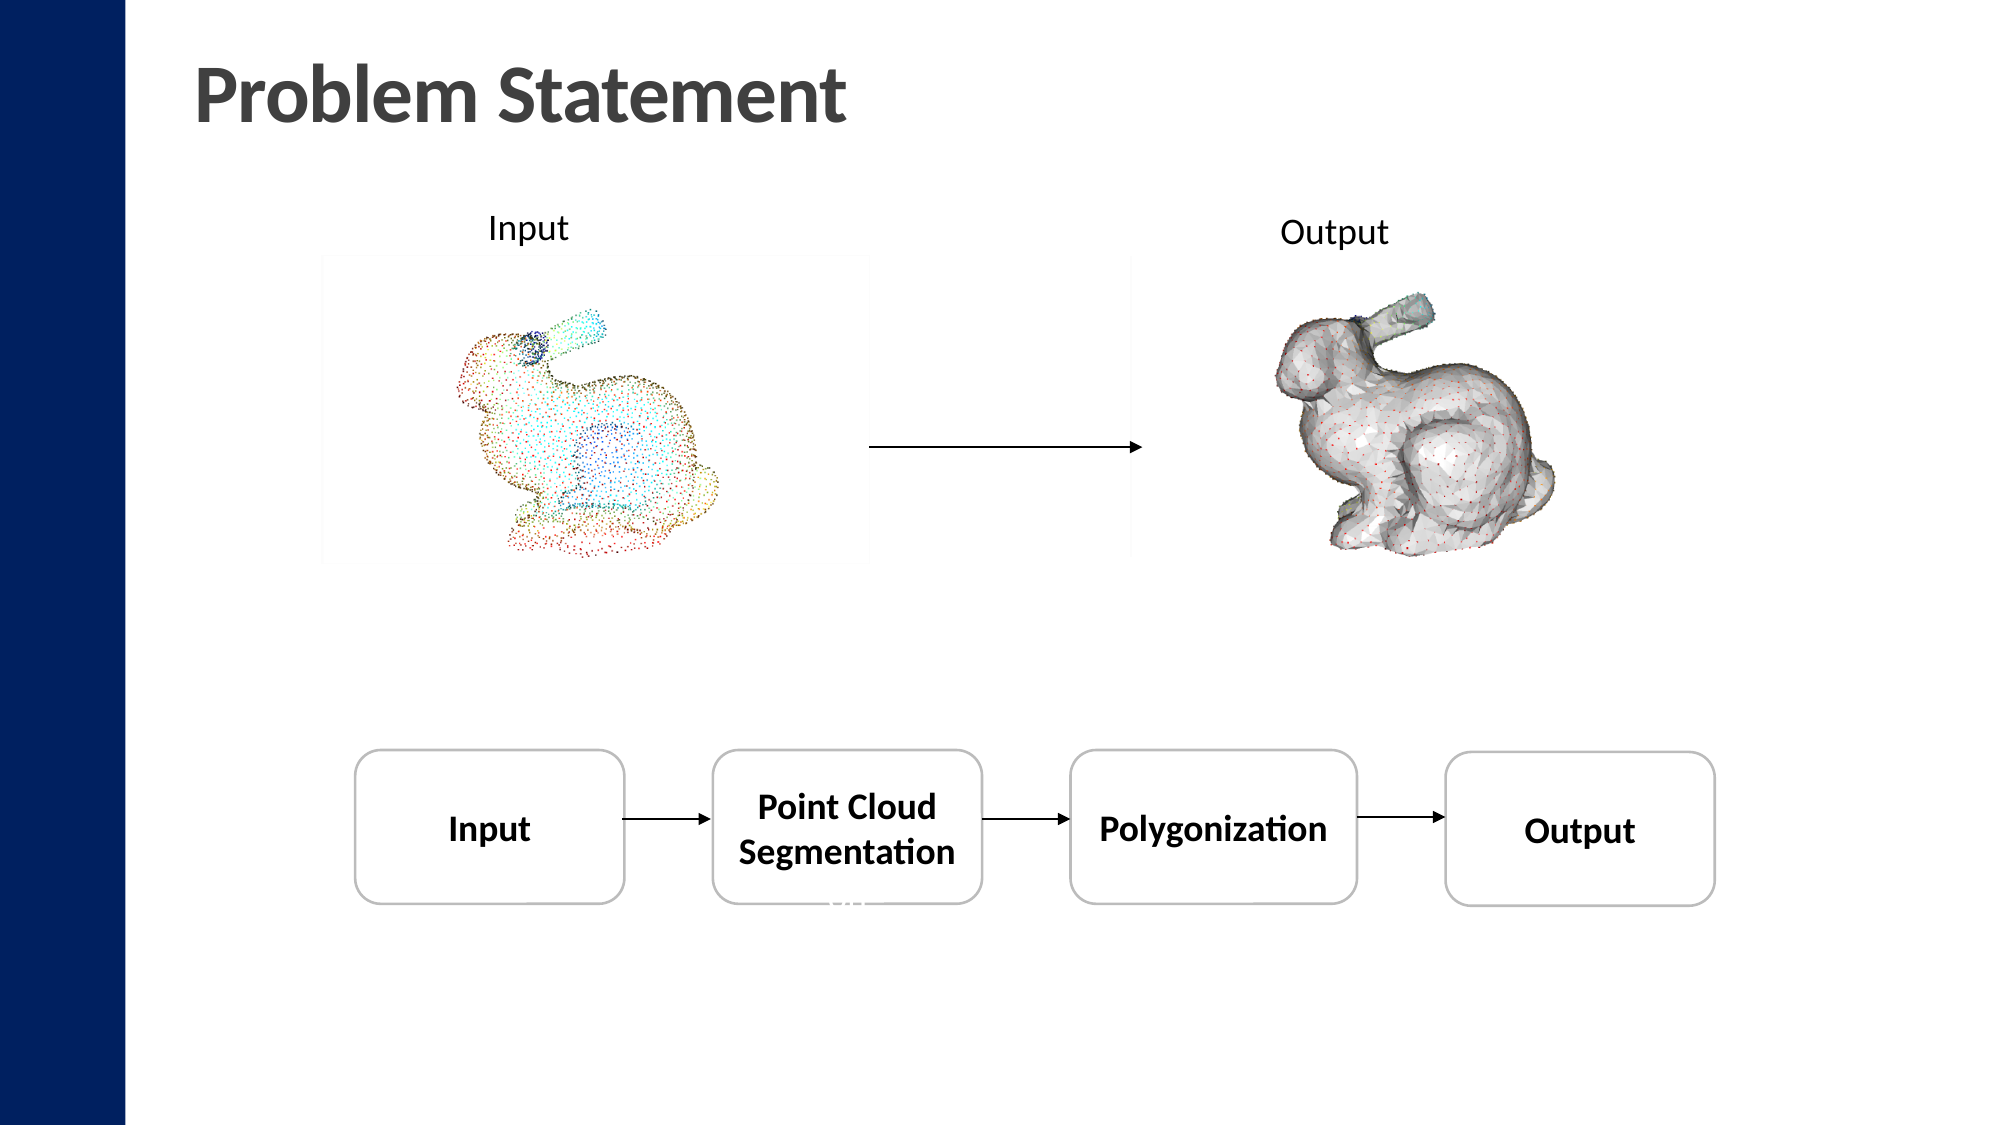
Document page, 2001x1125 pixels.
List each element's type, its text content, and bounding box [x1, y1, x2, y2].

title Problem Statement [180, 47, 1830, 199]
text_box Input [473, 195, 697, 251]
picture [1130, 256, 1659, 557]
text_box Polygonization [1069, 748, 1359, 906]
text_box Output [1265, 199, 1489, 253]
picture [320, 254, 870, 565]
text_box Output [1444, 750, 1717, 908]
text_box Input [353, 748, 626, 906]
text_box Point Cloud Segmentationon [711, 748, 984, 906]
